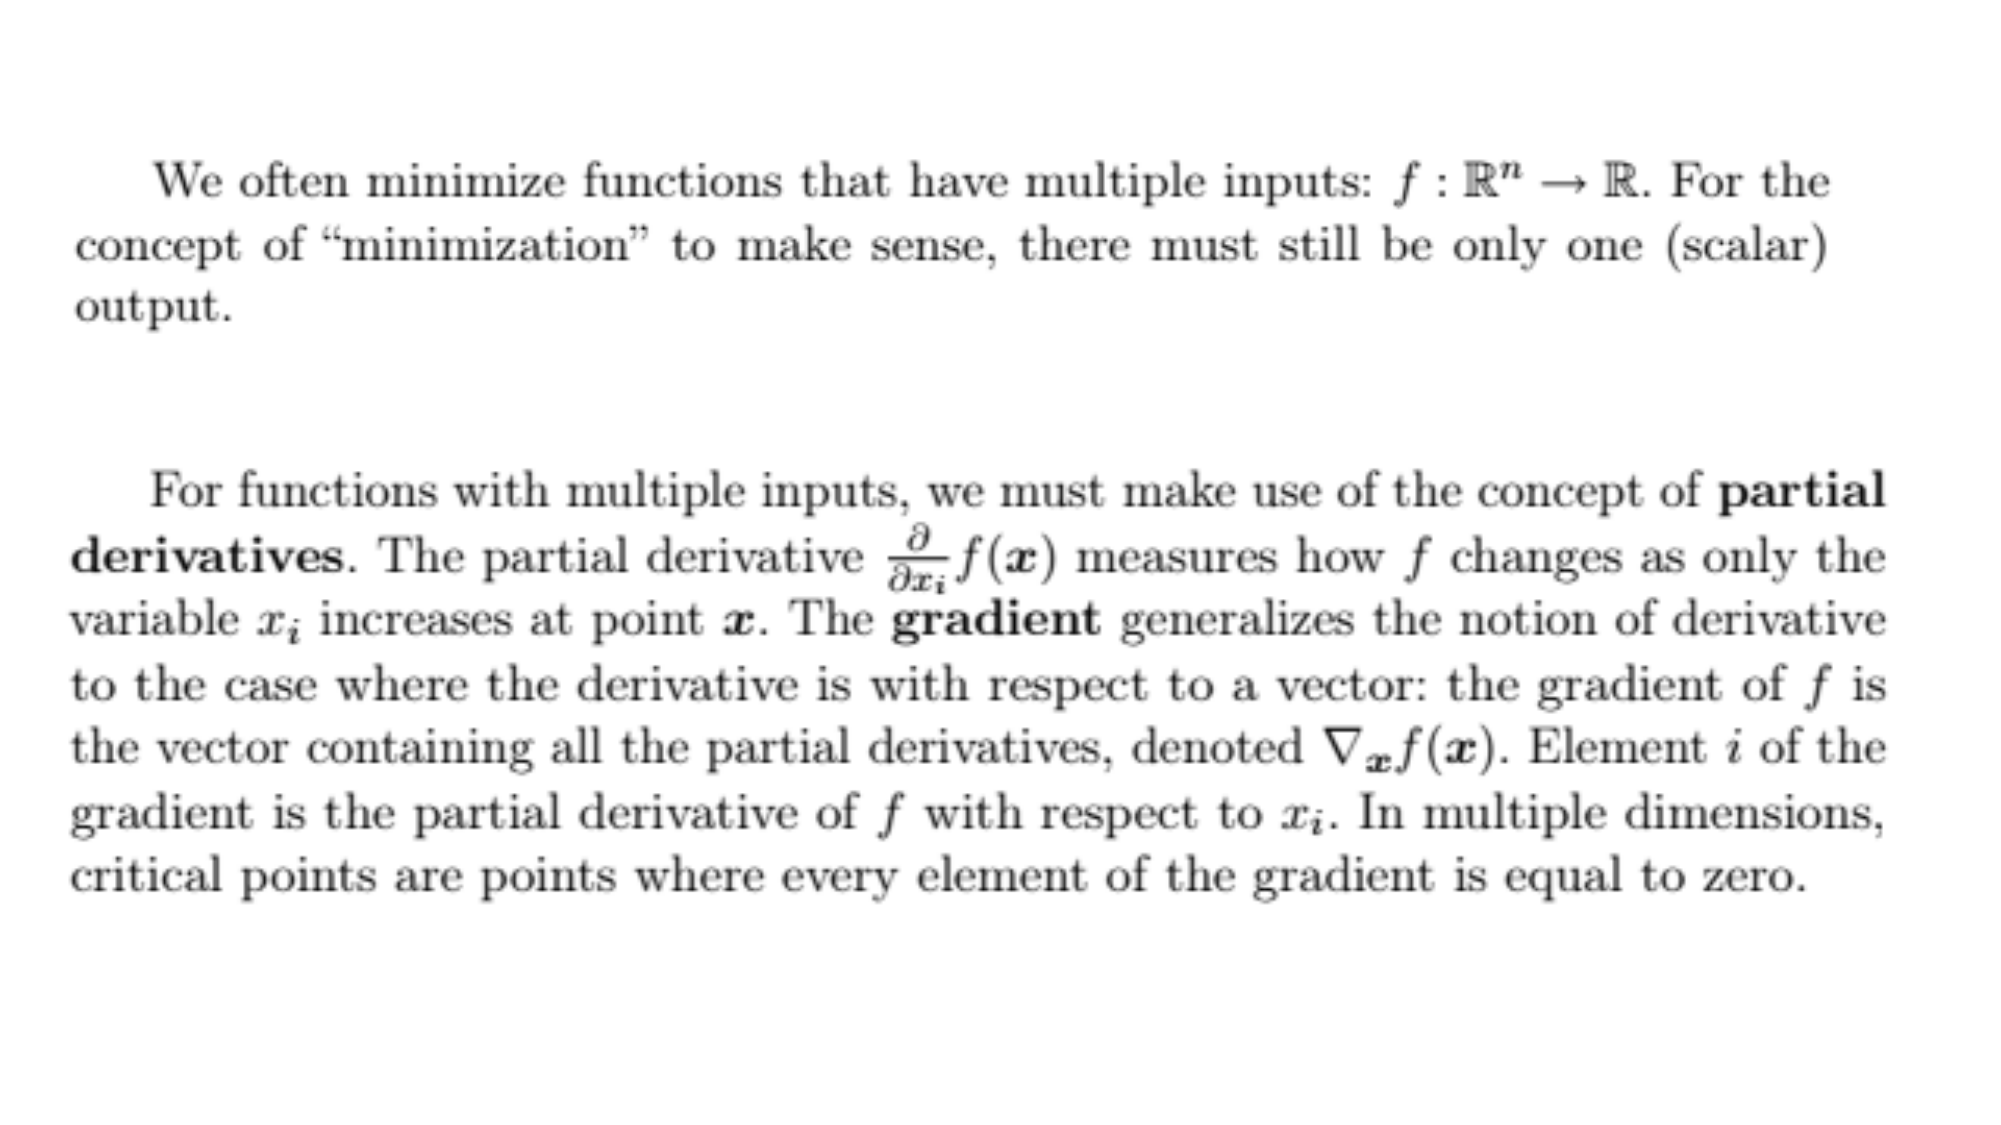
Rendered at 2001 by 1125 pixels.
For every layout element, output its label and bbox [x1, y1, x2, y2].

picture [39, 445, 1911, 914]
picture [39, 140, 1860, 343]
